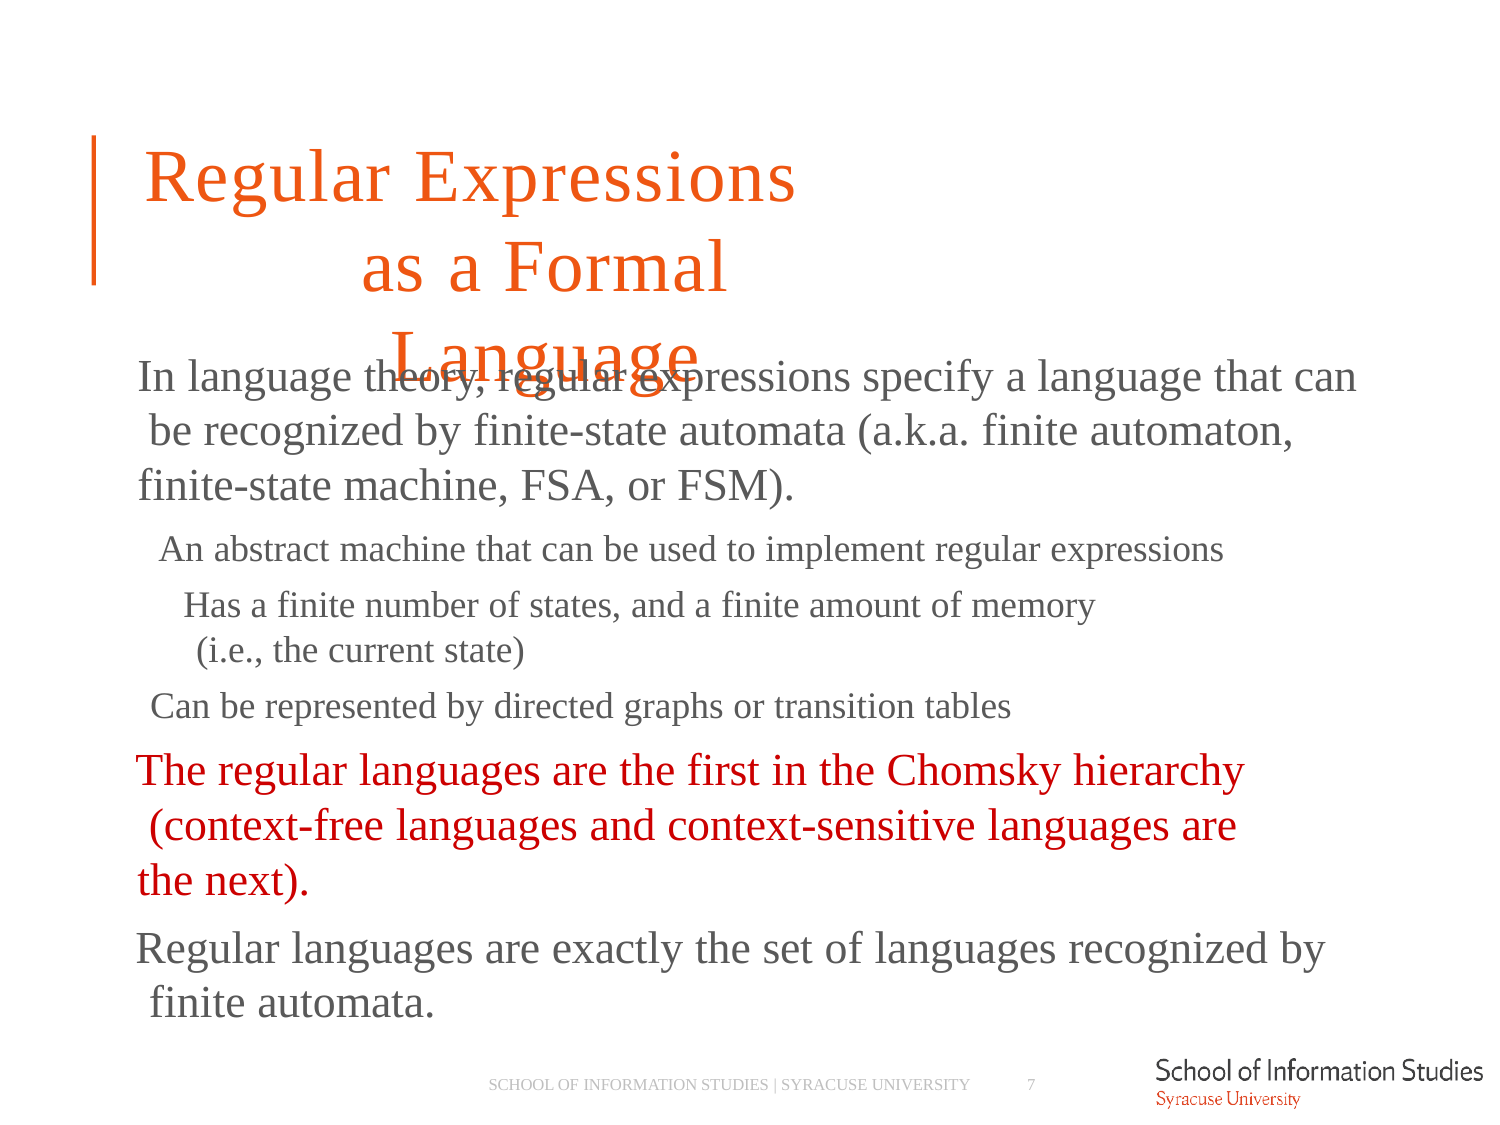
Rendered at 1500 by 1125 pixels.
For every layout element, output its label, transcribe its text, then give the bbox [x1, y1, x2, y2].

text_box In language theory, regular expressions specify a language that can be recognized by finite-state automata (a.k.a. finite automaton, finite-state machine, FSA, or FSM). ­ An abstract machine that can be used to implement regular expressions ­ Has a finite number of states, and a finite amount of memory (i.e., the current state) ­ Can be represented by directed graphs or transition tables The regular languages are the first in the Chomsky hierarchy (context-free languages and context-sensitive languages are the next). Regular languages are exactly the set of languages recognized by finite automata. [135, 343, 1366, 1027]
slide_number 7 [1020, 1073, 1042, 1125]
picture [1156, 1058, 1483, 1109]
title Regular Expressions as a Formal Language [138, 124, 1000, 343]
footer SCHOOL OF INFORMATION STUDIES | SYRACUSE UNIVERSITY [486, 1073, 979, 1125]
